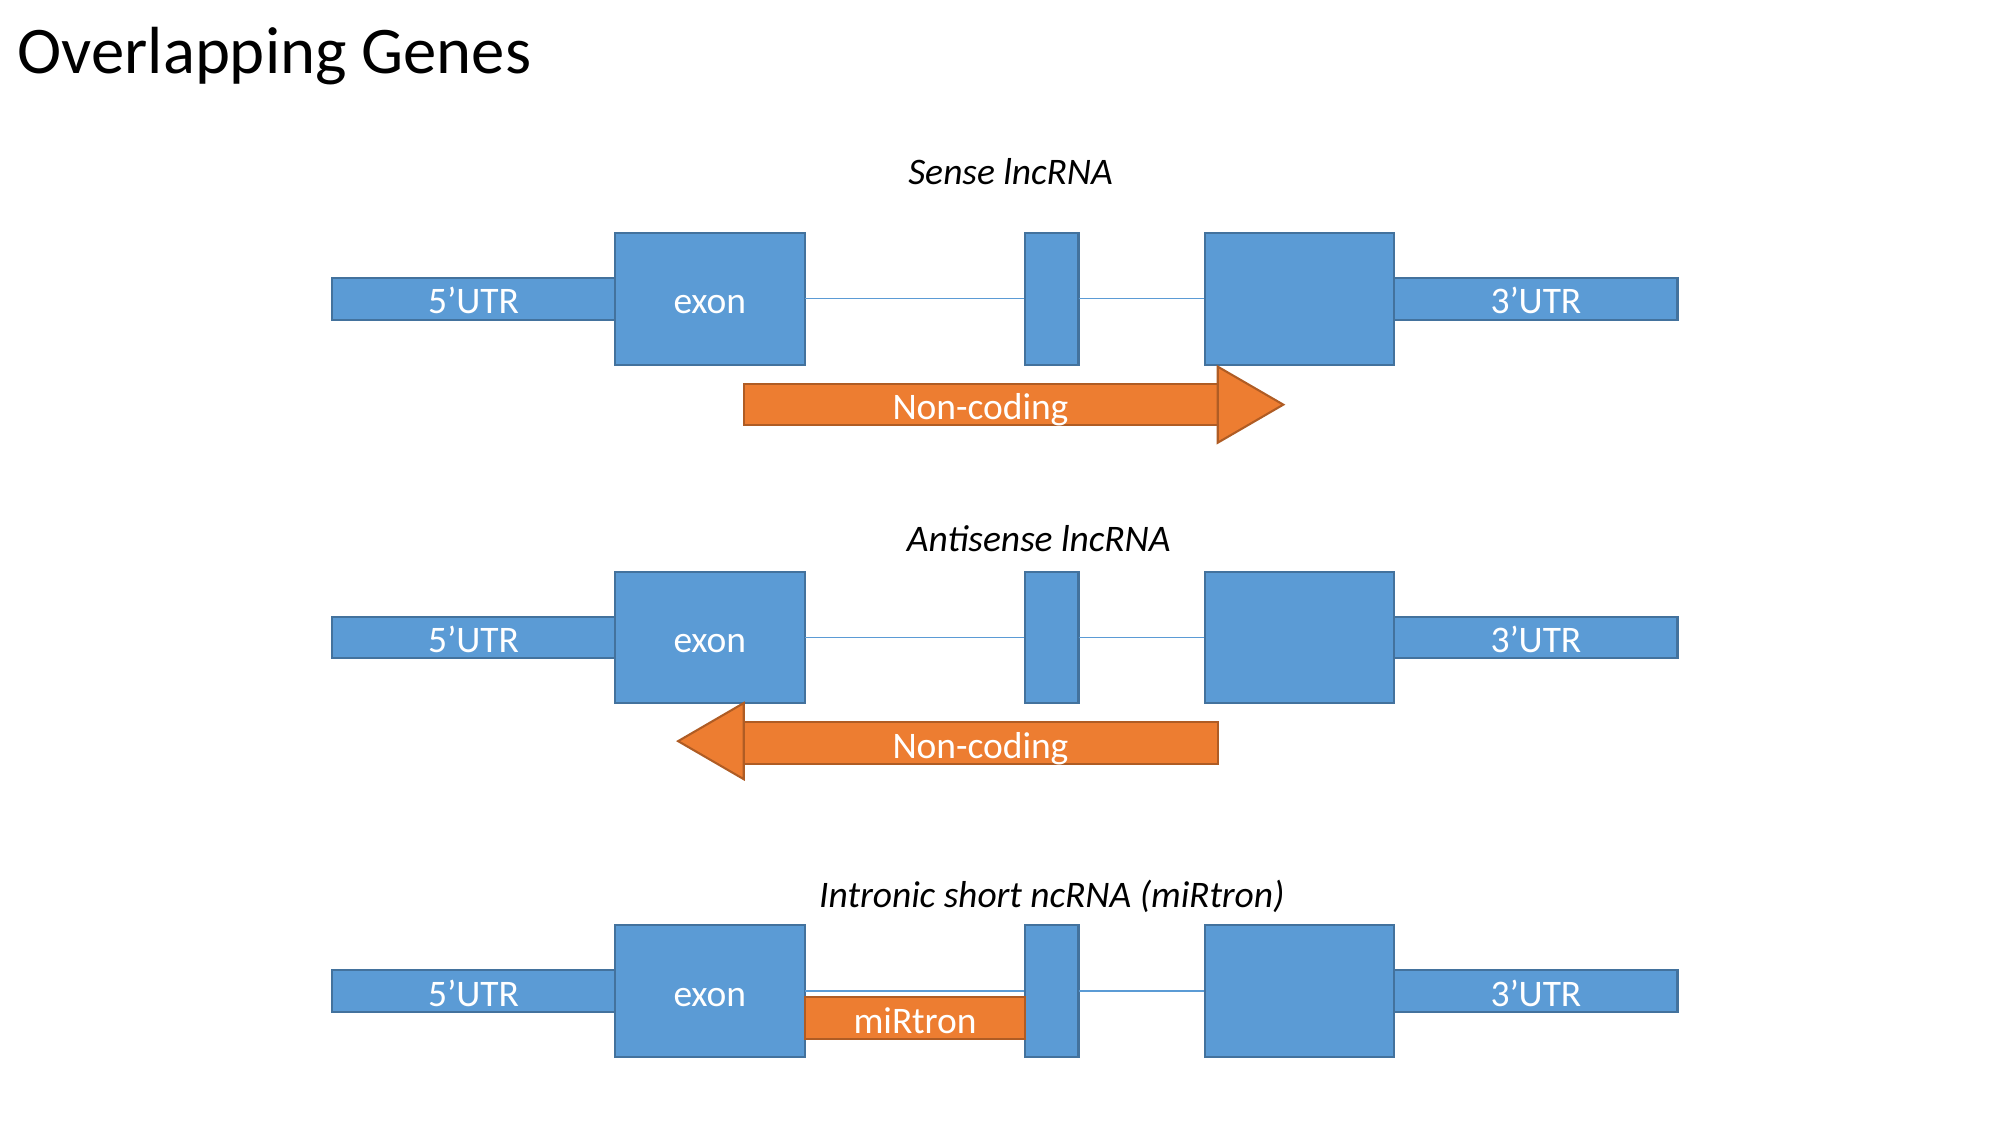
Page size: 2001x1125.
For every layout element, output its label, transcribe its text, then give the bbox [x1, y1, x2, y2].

text_box Intronic short ncRNA (miRtron) [804, 862, 1300, 922]
text_box Sense lncRNA [893, 139, 1129, 199]
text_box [331, 233, 1678, 443]
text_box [331, 925, 1678, 1057]
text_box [331, 571, 1678, 780]
text_box Antisense lncRNA [892, 506, 1186, 566]
text_box Overlapping Genes [3, 0, 547, 95]
